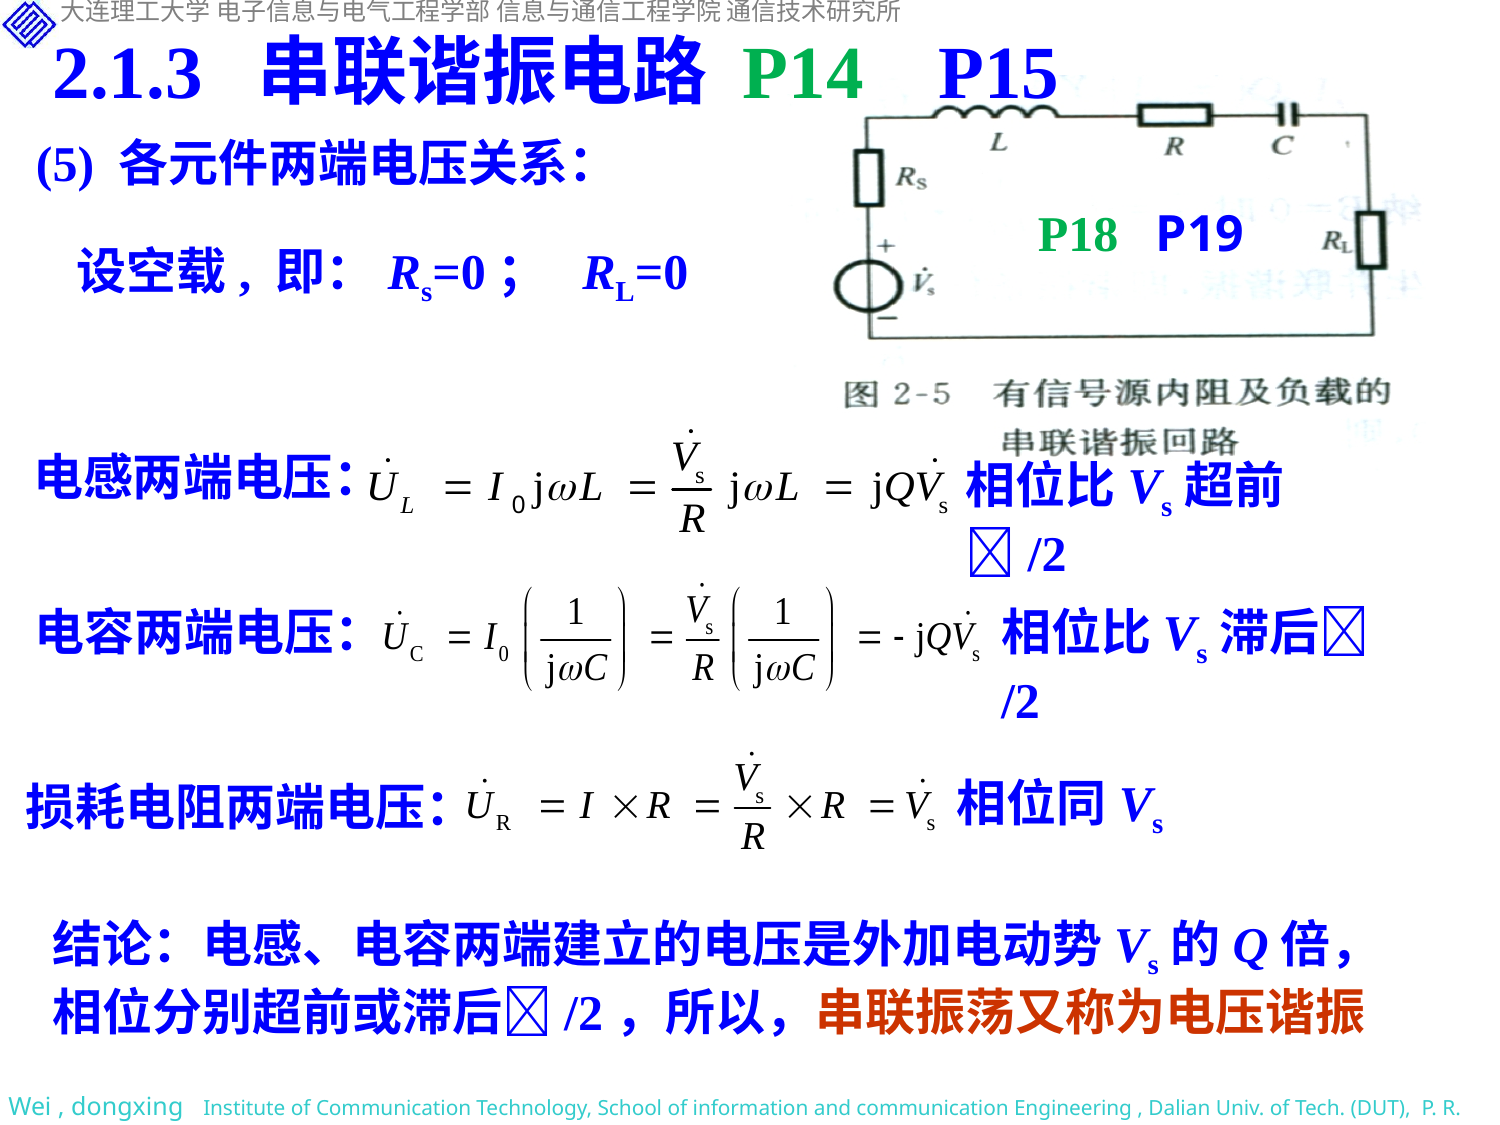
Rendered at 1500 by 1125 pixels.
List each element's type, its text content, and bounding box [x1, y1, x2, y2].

picture [787, 75, 1426, 471]
title 2.1.3 串联谐振电路 P14 P15 [37, 37, 1247, 100]
text_box 相位同Vs [946, 763, 1260, 847]
text_box (5) 各元件两端电压关系： [21, 124, 668, 199]
text_box 设空载, 即：Rs=0； RL=0 [62, 231, 749, 315]
text_box 电容两端电压： [19, 593, 374, 669]
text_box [363, 423, 957, 542]
text_box 电感两端电压： [18, 438, 357, 513]
text_box 相位比Vs超前/2 [951, 479, 1397, 590]
picture [0, 0, 59, 49]
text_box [461, 745, 943, 858]
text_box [379, 577, 986, 700]
text_box 结论：电感、电容两端建立的电压是外加电动势Vs的Q倍，相位分别超前或滞后/2，所以，串联振荡又称为电压谐振 [37, 904, 1419, 1048]
text_box 相位比Vs滞后/2 [986, 593, 1397, 737]
text_box 损耗电阻两端电压： [10, 768, 456, 844]
